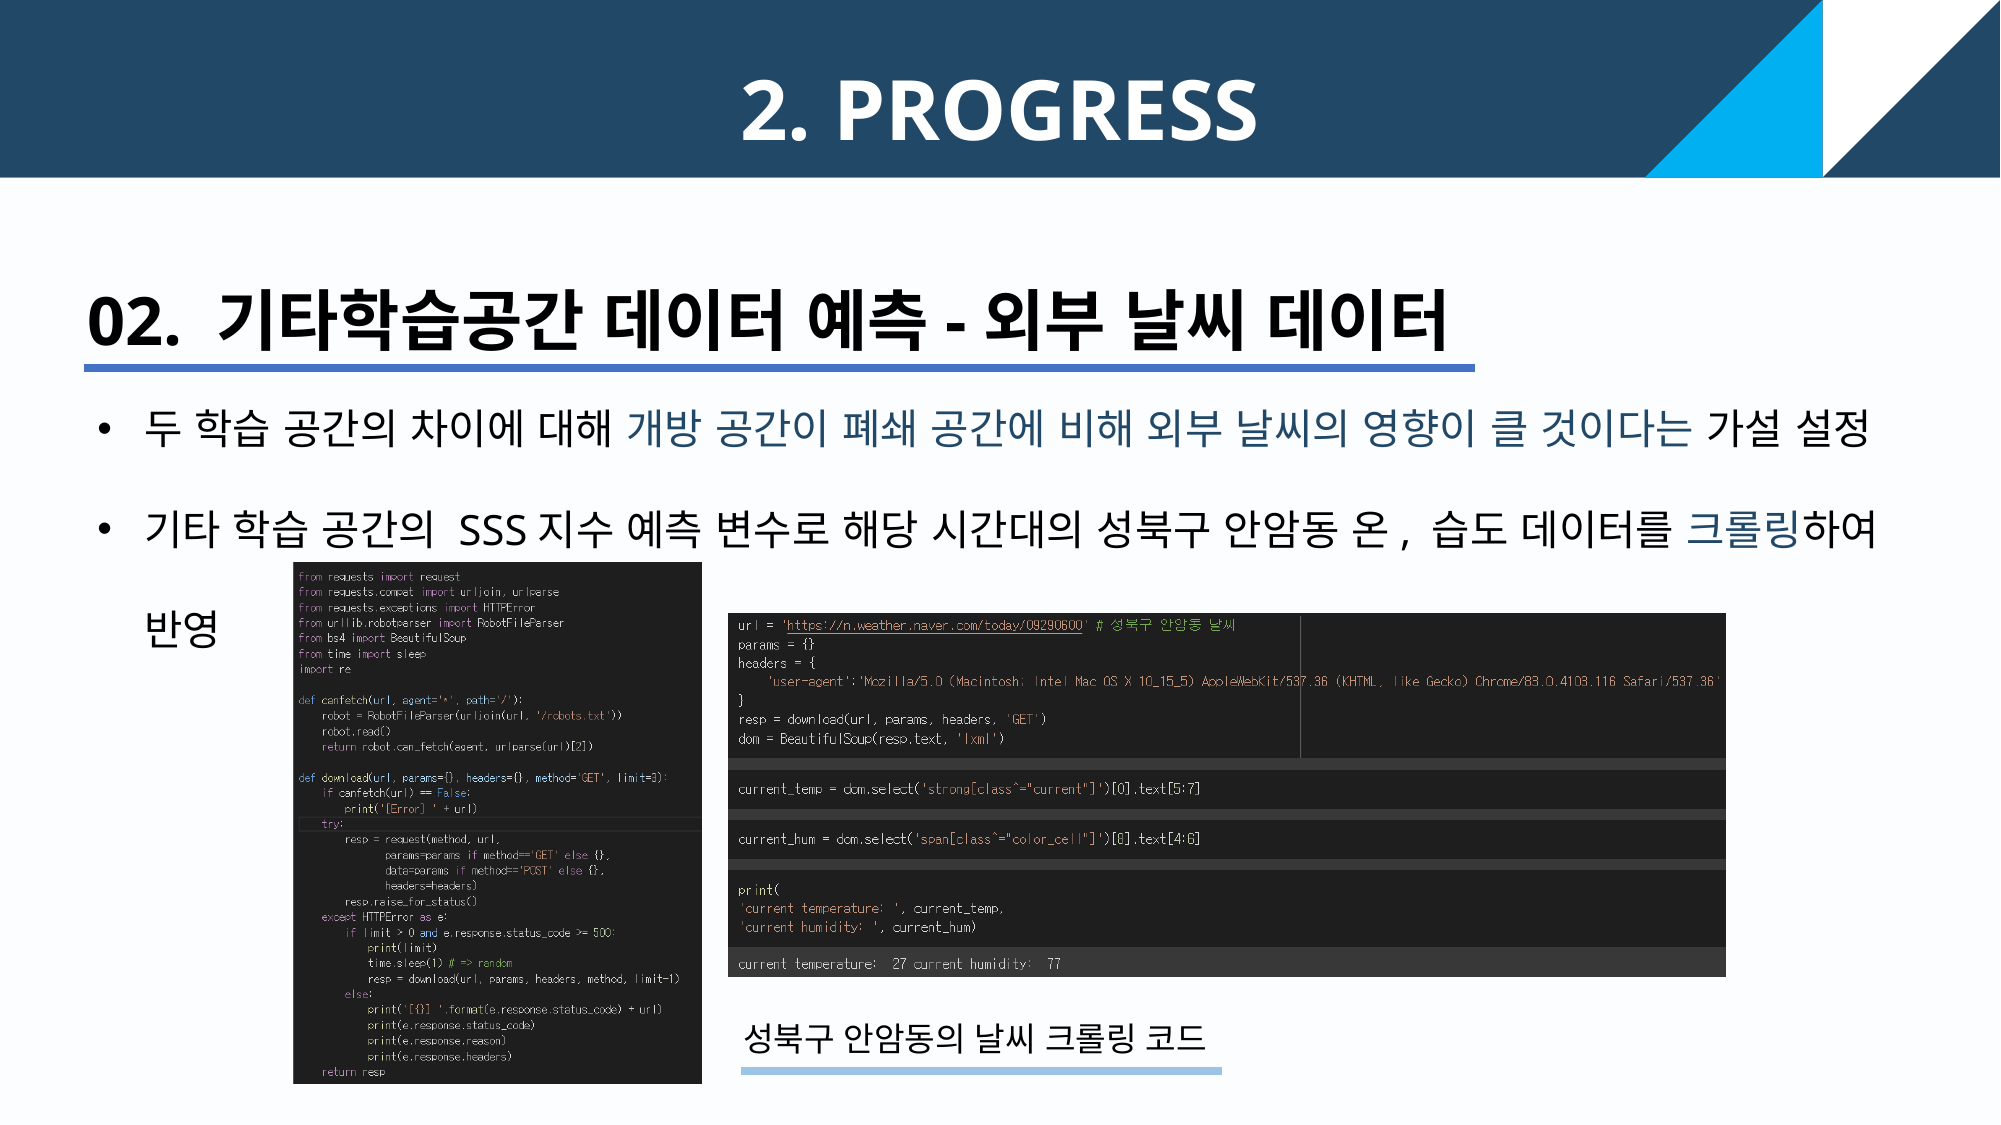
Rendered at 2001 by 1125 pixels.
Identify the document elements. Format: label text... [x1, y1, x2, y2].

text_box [1644, 0, 2000, 178]
text_box 성북구 안암동의 날씨 크롤링 코드 [728, 1010, 1904, 1065]
text_box 02. 기타학습공간 데이터 예측-외부 날씨 데이터 [72, 280, 1798, 368]
picture [728, 613, 1726, 977]
text_box 두 학습 공간의 차이에 대해 개방 공간이 폐쇄 공간에 비해 외부 날씨의 영향이 클 것이다는 가설 설정 기타 학습 공간의 SSS지수 예측 변수로 해당 시간대의 성북구 안암동 온, 습도 데이터를 크롤링하여 반영 [82, 395, 1974, 661]
text_box 2. PROGRESS [0, 0, 1644, 178]
picture [292, 562, 702, 1084]
